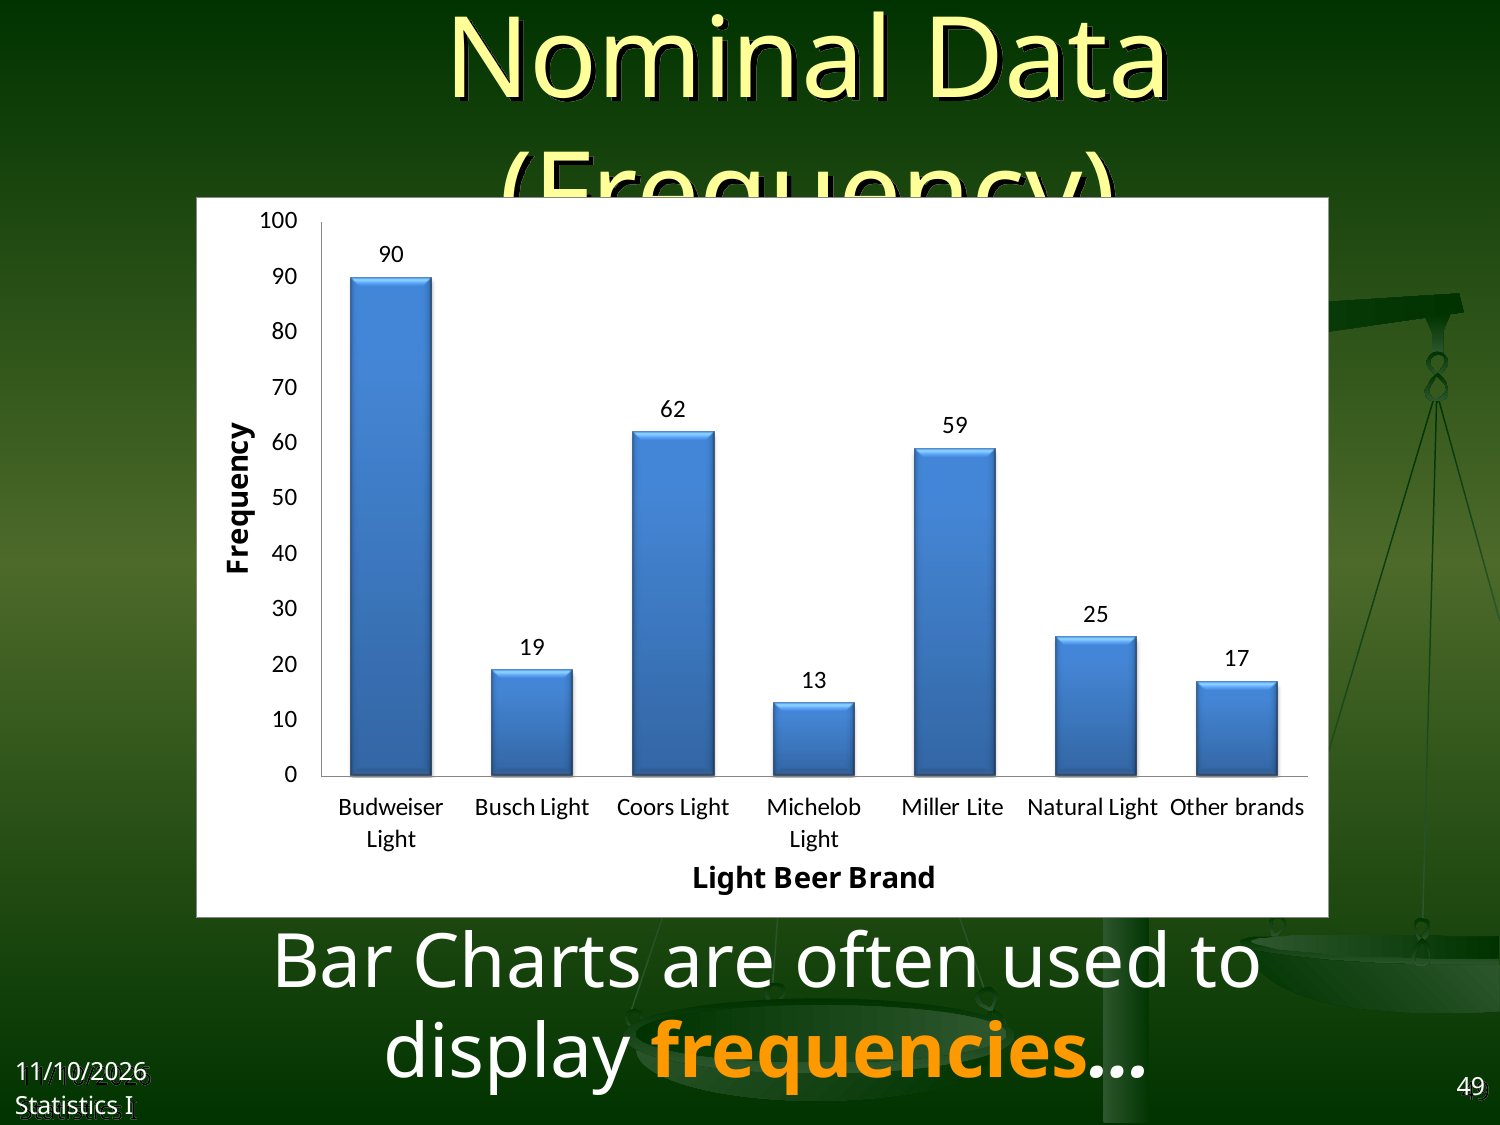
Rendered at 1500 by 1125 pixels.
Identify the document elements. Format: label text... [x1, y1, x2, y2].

text_box Bar Charts are often used to display frequencies… [135, 905, 1400, 1100]
slide_number 49 [1149, 1049, 1500, 1125]
title Nominal Data (Frequency) [115, 42, 1500, 197]
picture [194, 196, 1329, 919]
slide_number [0, 1049, 351, 1125]
